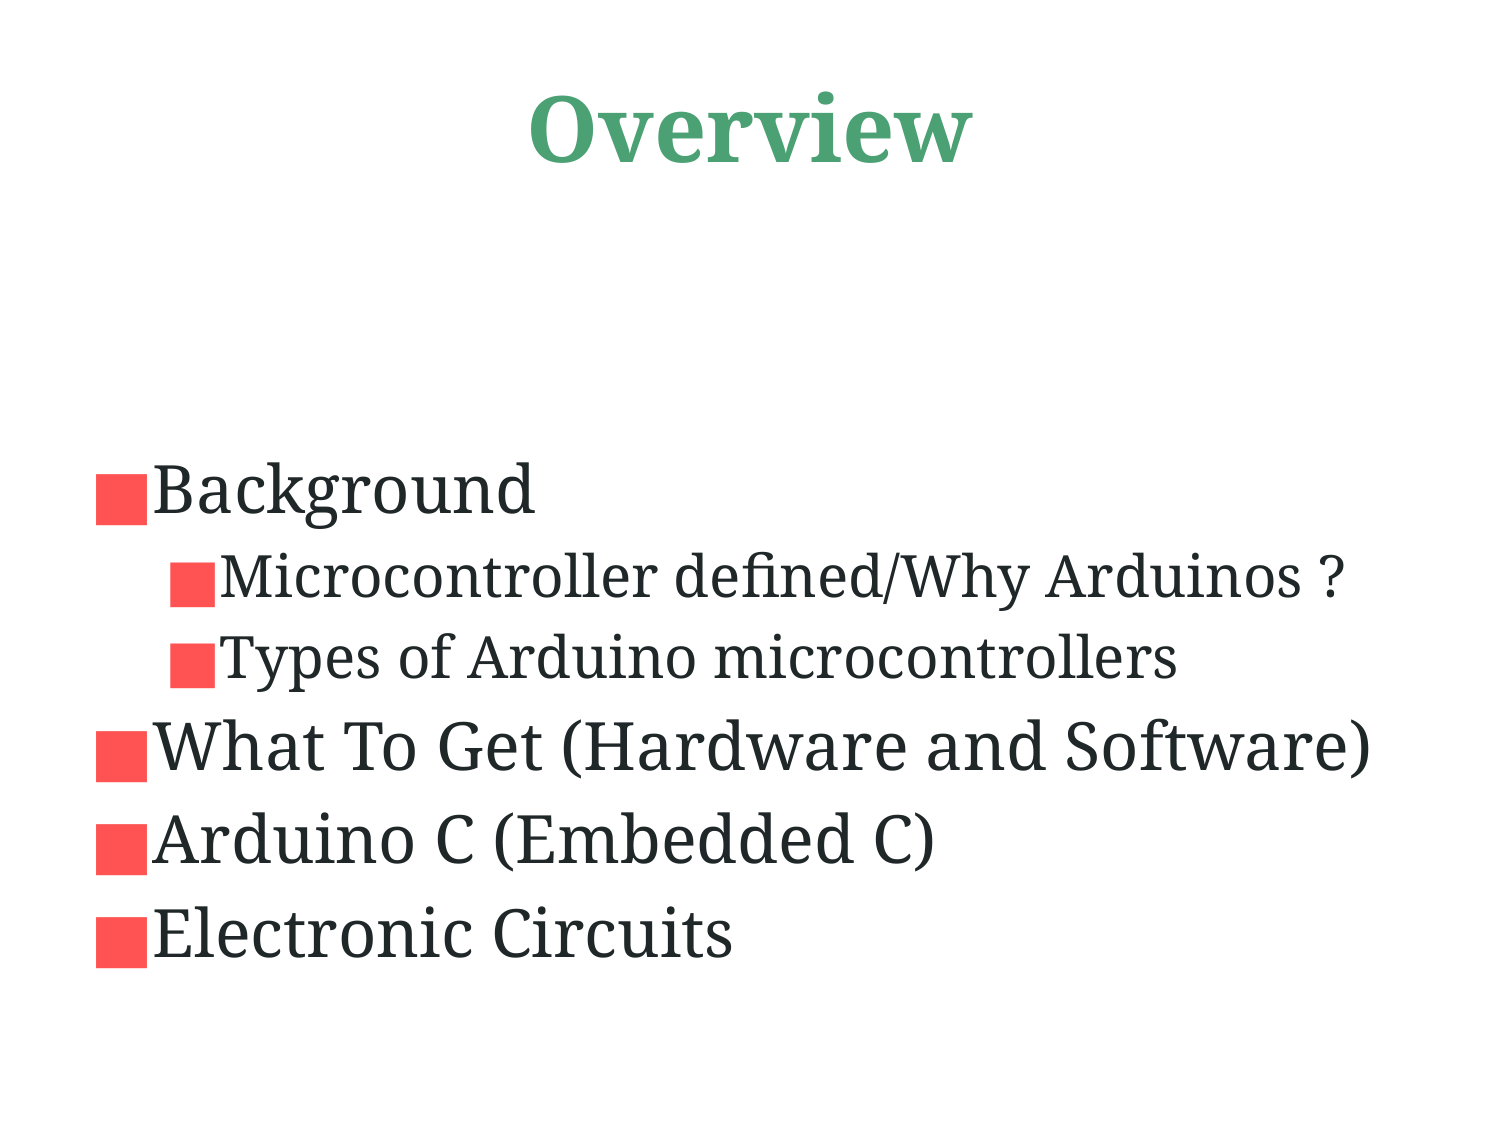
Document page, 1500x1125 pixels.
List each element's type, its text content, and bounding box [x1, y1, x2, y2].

title Overview [75, 32, 1425, 220]
list Background Microcontroller defined/Why Arduinos ? Types of Arduino microcontrollers What To Get (Hardware and Software) Arduino C (Embedded C) Electronic Circuits [75, 439, 1425, 1113]
